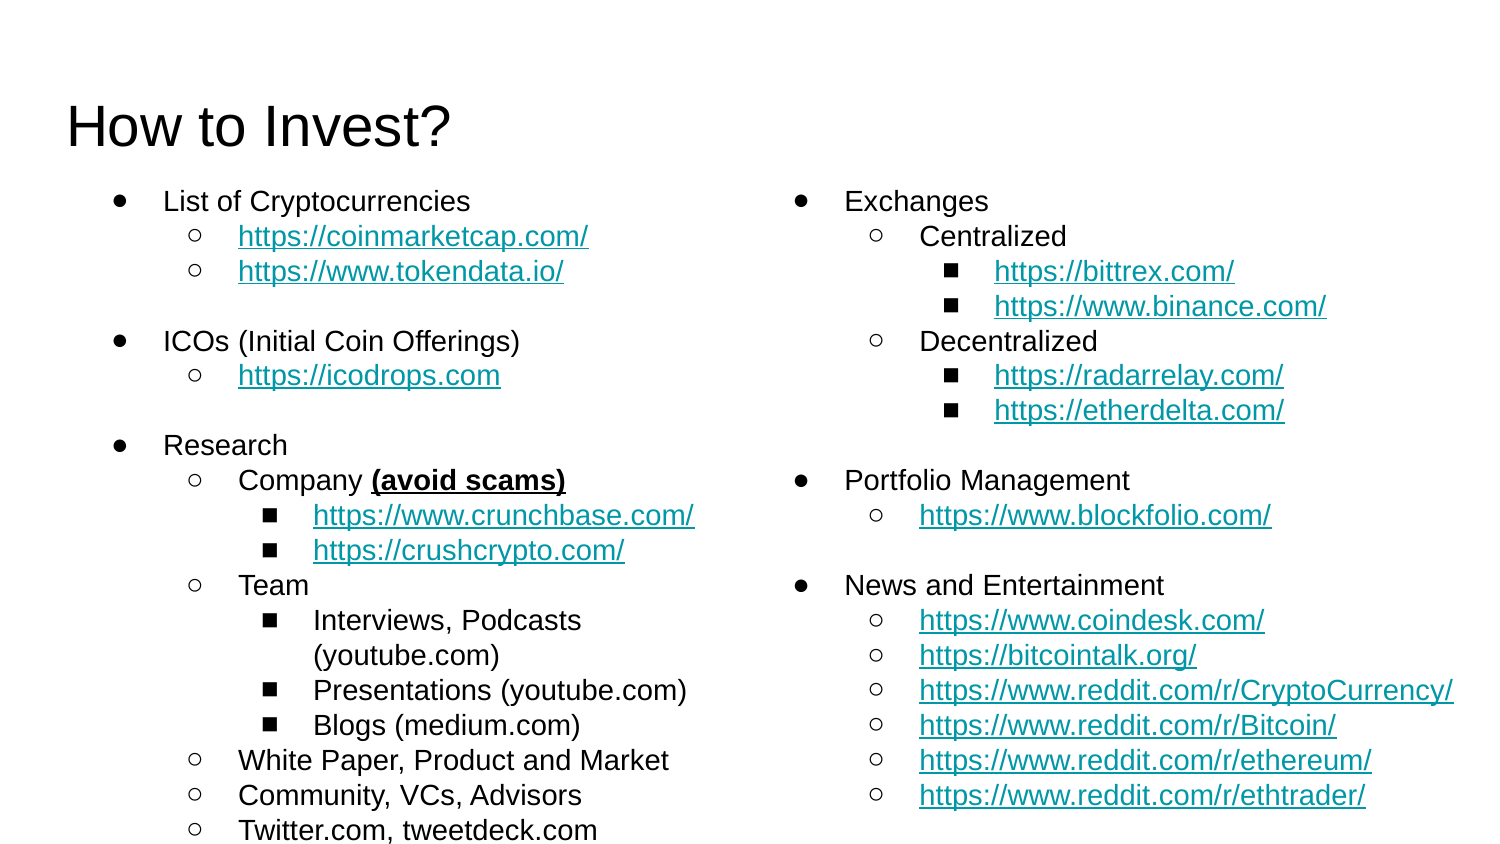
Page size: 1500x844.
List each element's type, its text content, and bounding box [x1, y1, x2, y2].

text_box Exchanges Centralized https://bittrex.com/ https://www.binance.com/ Decentralized https://radarrelay.com/ https://etherdelta.com/ Portfolio Management https://www.blockfolio.com/ News and Entertainment https://www.coindesk.com/ https://bitcointalk.org/ https://www.reddit.com/r/CryptoCurrency/ https://www.reddit.com/r/Bitcoin/ https://www.reddit.com/r/ethereum/ https://www.reddit.com/r/ethtrader/ [754, 166, 1489, 844]
title How to Invest? [51, 72, 1449, 167]
text_box List of Cryptocurrencies https://coinmarketcap.com/ https://www.tokendata.io/ ICOs (Initial Coin Offerings) https://icodrops.com Research Company (avoid scams) https://www.crunchbase.com/ https://crushcrypto.com/ Team Interviews, Podcasts (youtube.com) Presentations (youtube.com) Blogs (medium.com) White Paper, Product and Market Community, VCs, Advisors Twitter.com, tweetdeck.com [73, 166, 732, 844]
